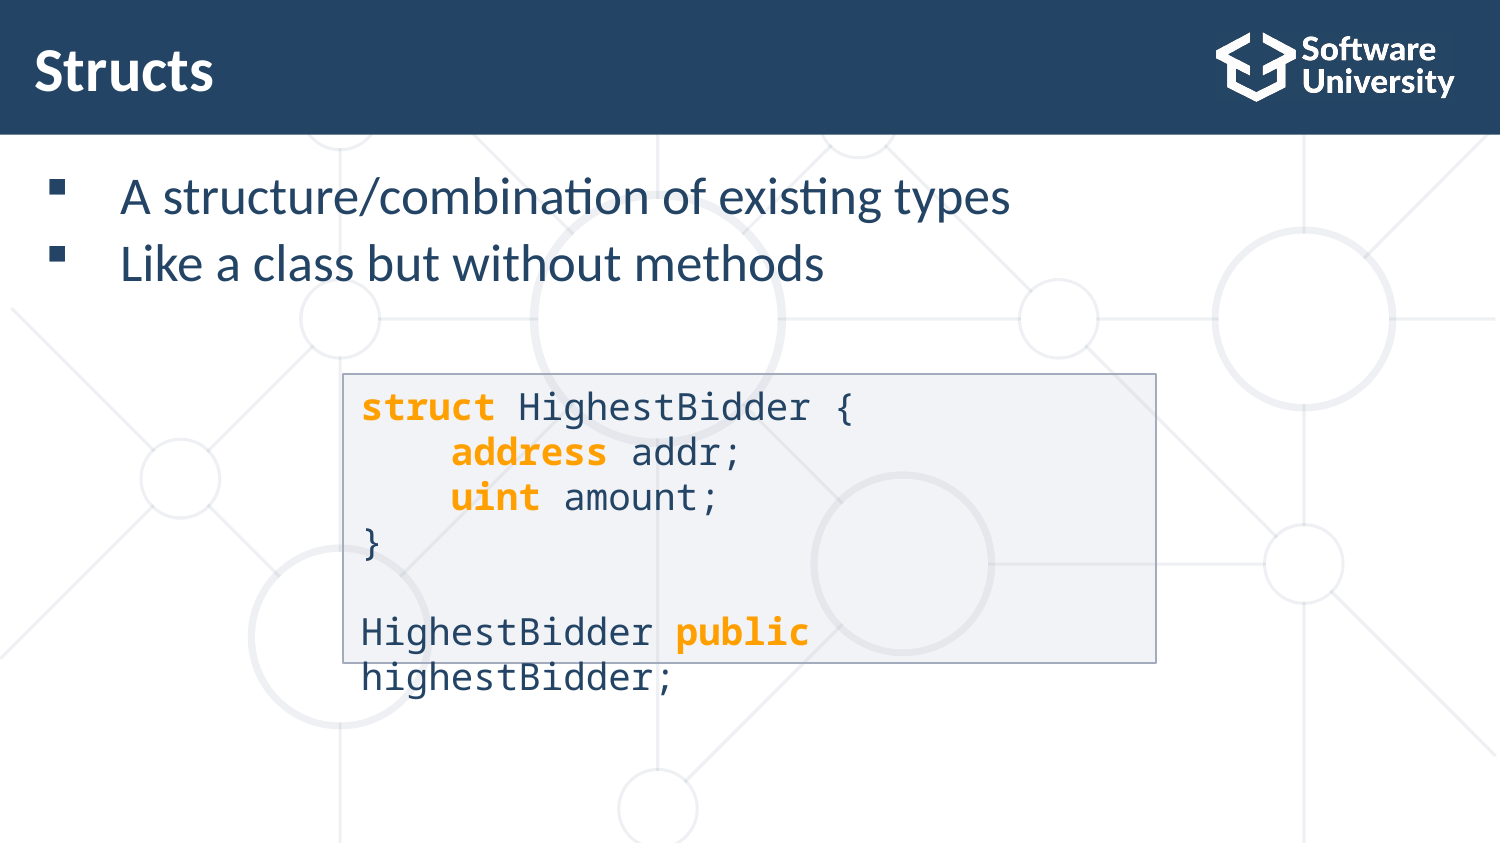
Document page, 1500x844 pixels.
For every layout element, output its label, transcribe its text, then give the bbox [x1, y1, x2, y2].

list A structure/combination of existing types Like a class but without methods [23, 147, 1478, 788]
text_box struct HighestBidder { address addr; uint amount; } HighestBidder public highestBidder; [343, 374, 1157, 664]
title Structs [23, 12, 1193, 121]
picture [1216, 32, 1455, 102]
